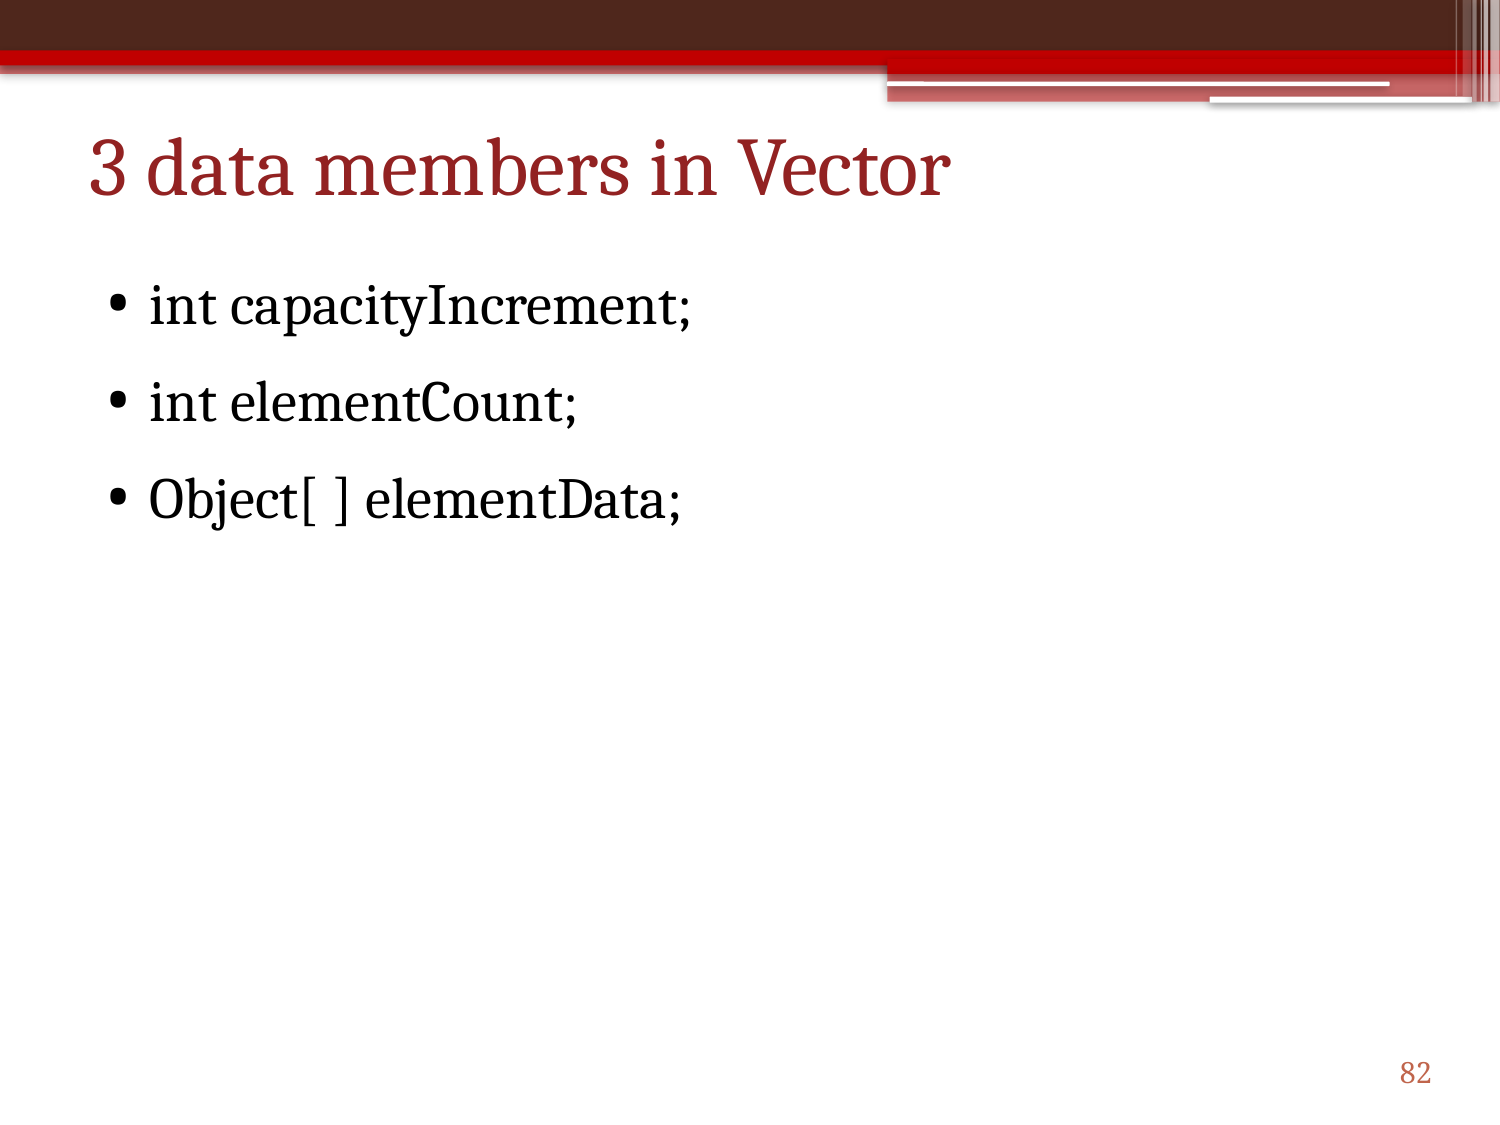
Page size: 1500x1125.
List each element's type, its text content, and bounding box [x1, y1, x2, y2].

list int capacityIncrement; int elementCount; Object[ ] elementData; [75, 237, 1425, 1000]
title 3 data members in Vector [75, 99, 1425, 225]
slide_number 82 [1287, 1041, 1447, 1102]
